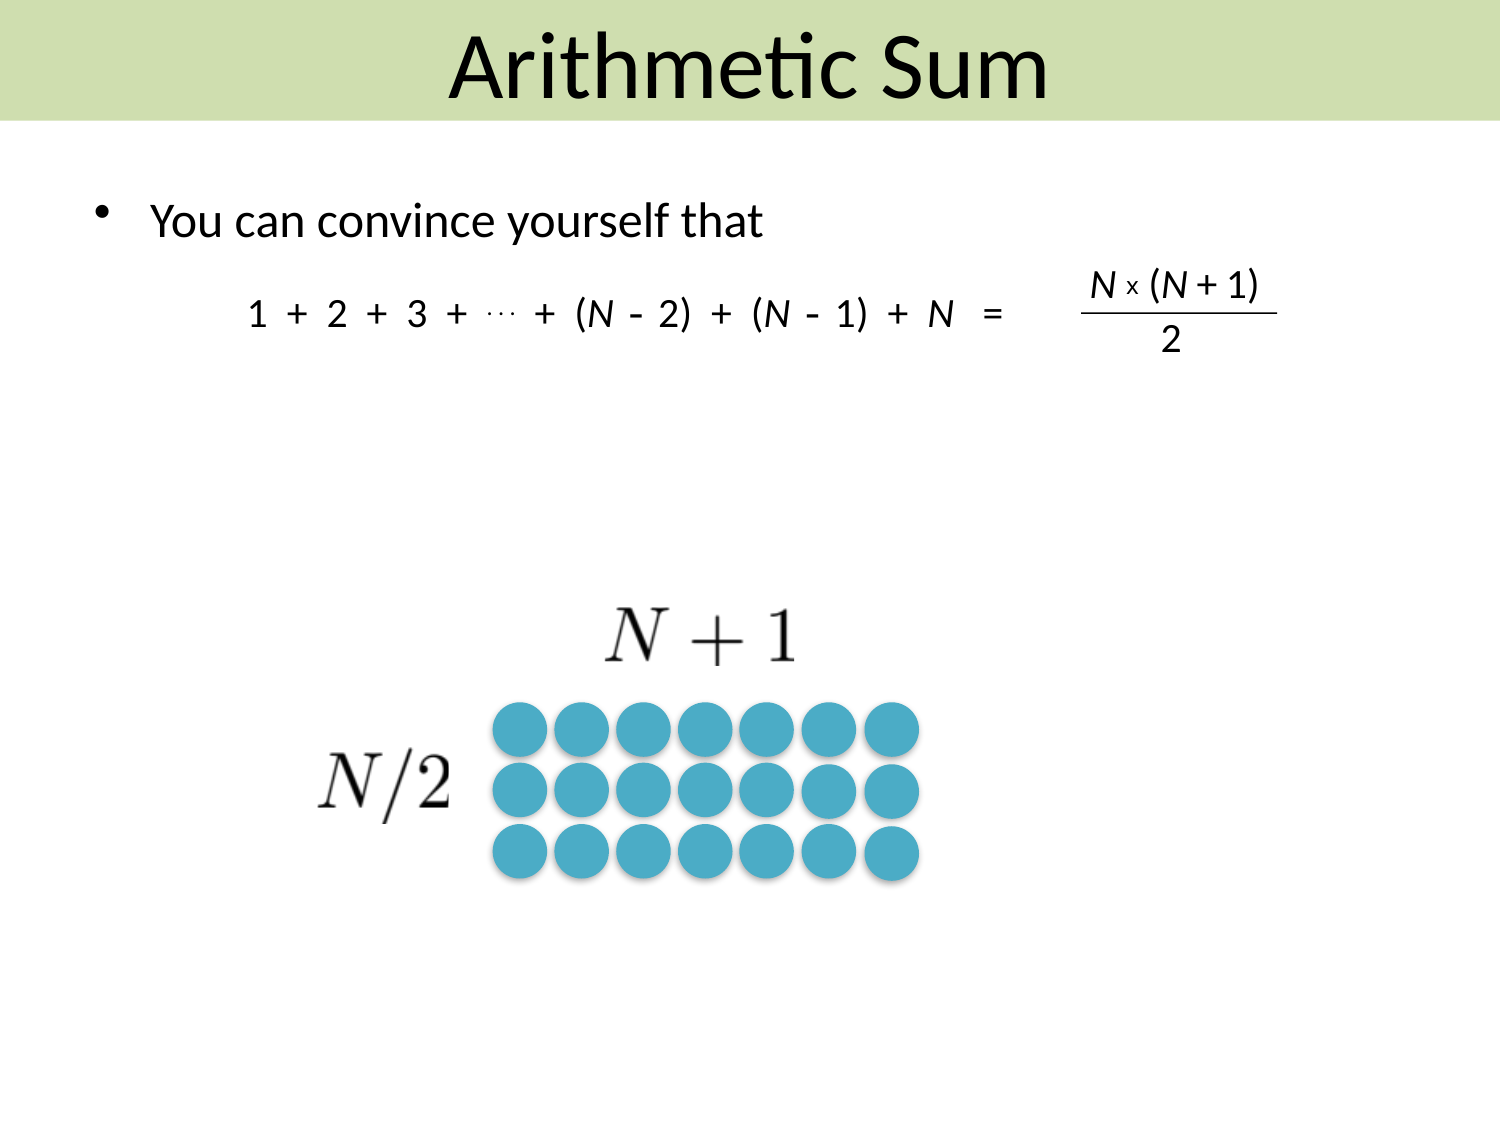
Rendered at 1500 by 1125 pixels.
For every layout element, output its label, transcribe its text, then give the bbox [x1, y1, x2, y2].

text_box [863, 701, 920, 758]
text_box [615, 823, 672, 880]
text_box [677, 761, 734, 818]
text_box 1 + 2 + 3 + . . . + (N - 2) + (N - 1) + N = [231, 278, 1038, 344]
text_box [491, 701, 548, 758]
text_box [738, 701, 795, 758]
text_box [800, 823, 857, 880]
picture [604, 606, 795, 666]
text_box [553, 701, 610, 758]
text_box [863, 825, 920, 882]
text_box [553, 761, 610, 818]
text_box [863, 764, 920, 820]
text_box [738, 823, 795, 880]
picture [317, 746, 449, 825]
text_box [491, 761, 548, 818]
text_box [677, 701, 734, 758]
text_box [800, 763, 857, 820]
text_box Arithmetic Sum [0, 0, 1500, 121]
text_box [800, 701, 857, 758]
text_box [615, 701, 672, 758]
text_box [491, 823, 548, 880]
text_box [738, 761, 795, 818]
text_box 2 [1070, 303, 1282, 369]
text_box You can convince yourself that [79, 189, 1400, 300]
text_box [615, 761, 672, 818]
text_box [553, 823, 610, 880]
text_box [677, 823, 734, 880]
text_box N x (N + 1) [1074, 249, 1285, 315]
